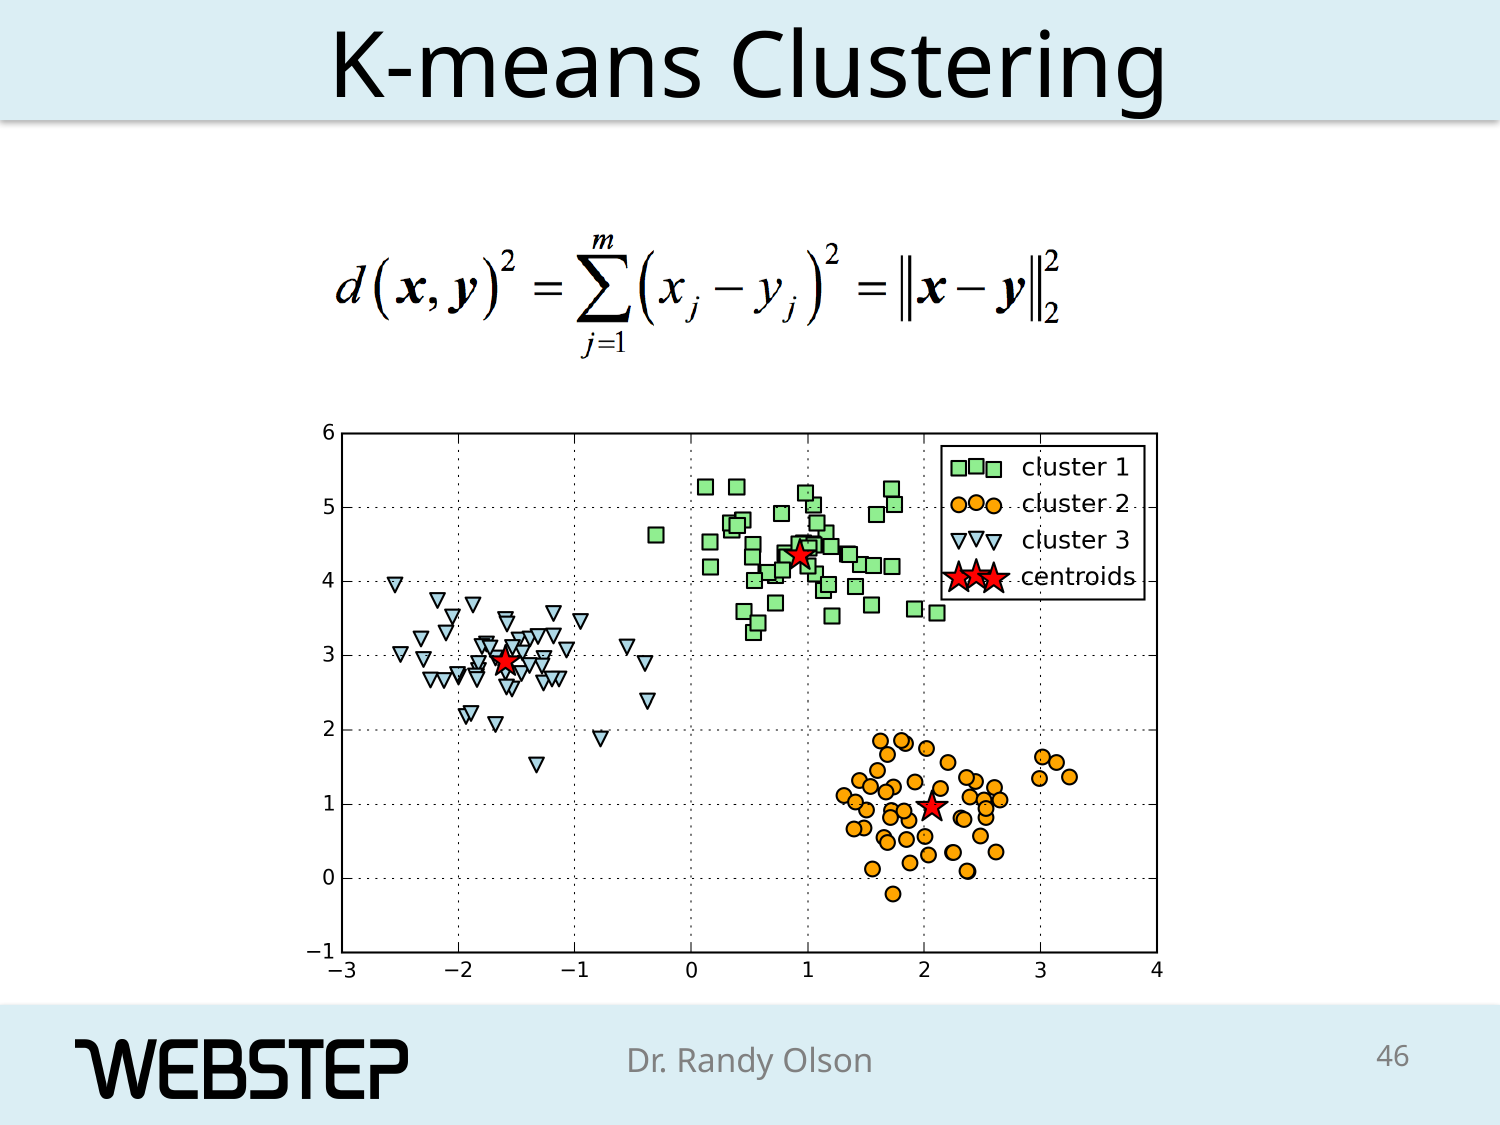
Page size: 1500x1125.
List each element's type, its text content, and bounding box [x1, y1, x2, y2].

title K-means Clustering [75, 0, 1425, 155]
slide_number 46 [1310, 1026, 1425, 1088]
picture [284, 401, 1185, 1003]
picture [318, 195, 1092, 374]
picture [75, 1039, 408, 1099]
